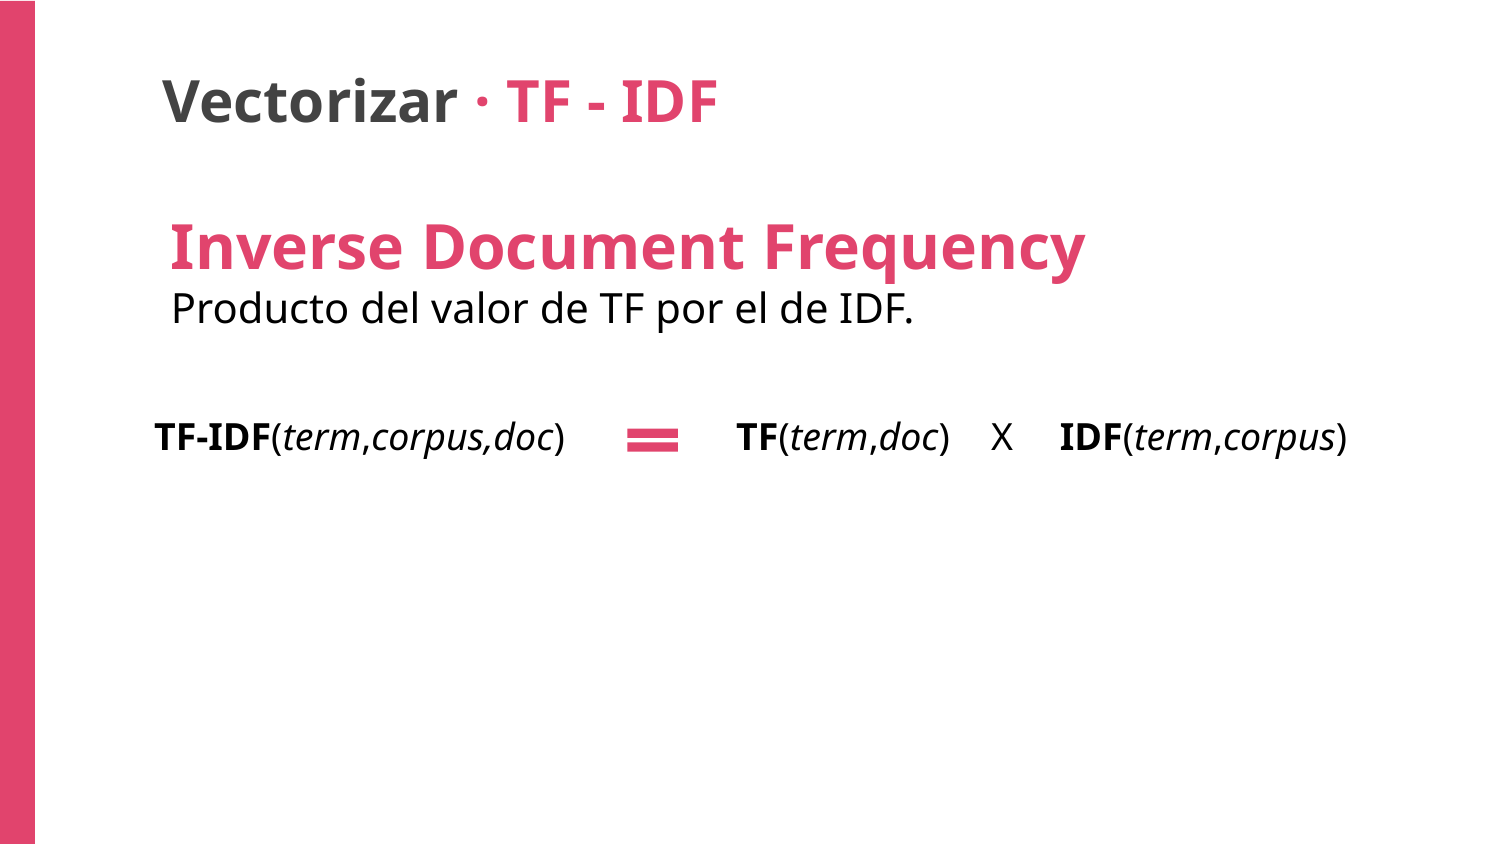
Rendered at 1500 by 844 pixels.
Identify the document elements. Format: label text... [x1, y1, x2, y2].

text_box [112, 397, 1378, 483]
text_box Inverse Document Frequency Producto del valor de TF por el de IDF. [155, 191, 1471, 319]
text_box Vectorizar · TF - IDF [147, 49, 1350, 146]
